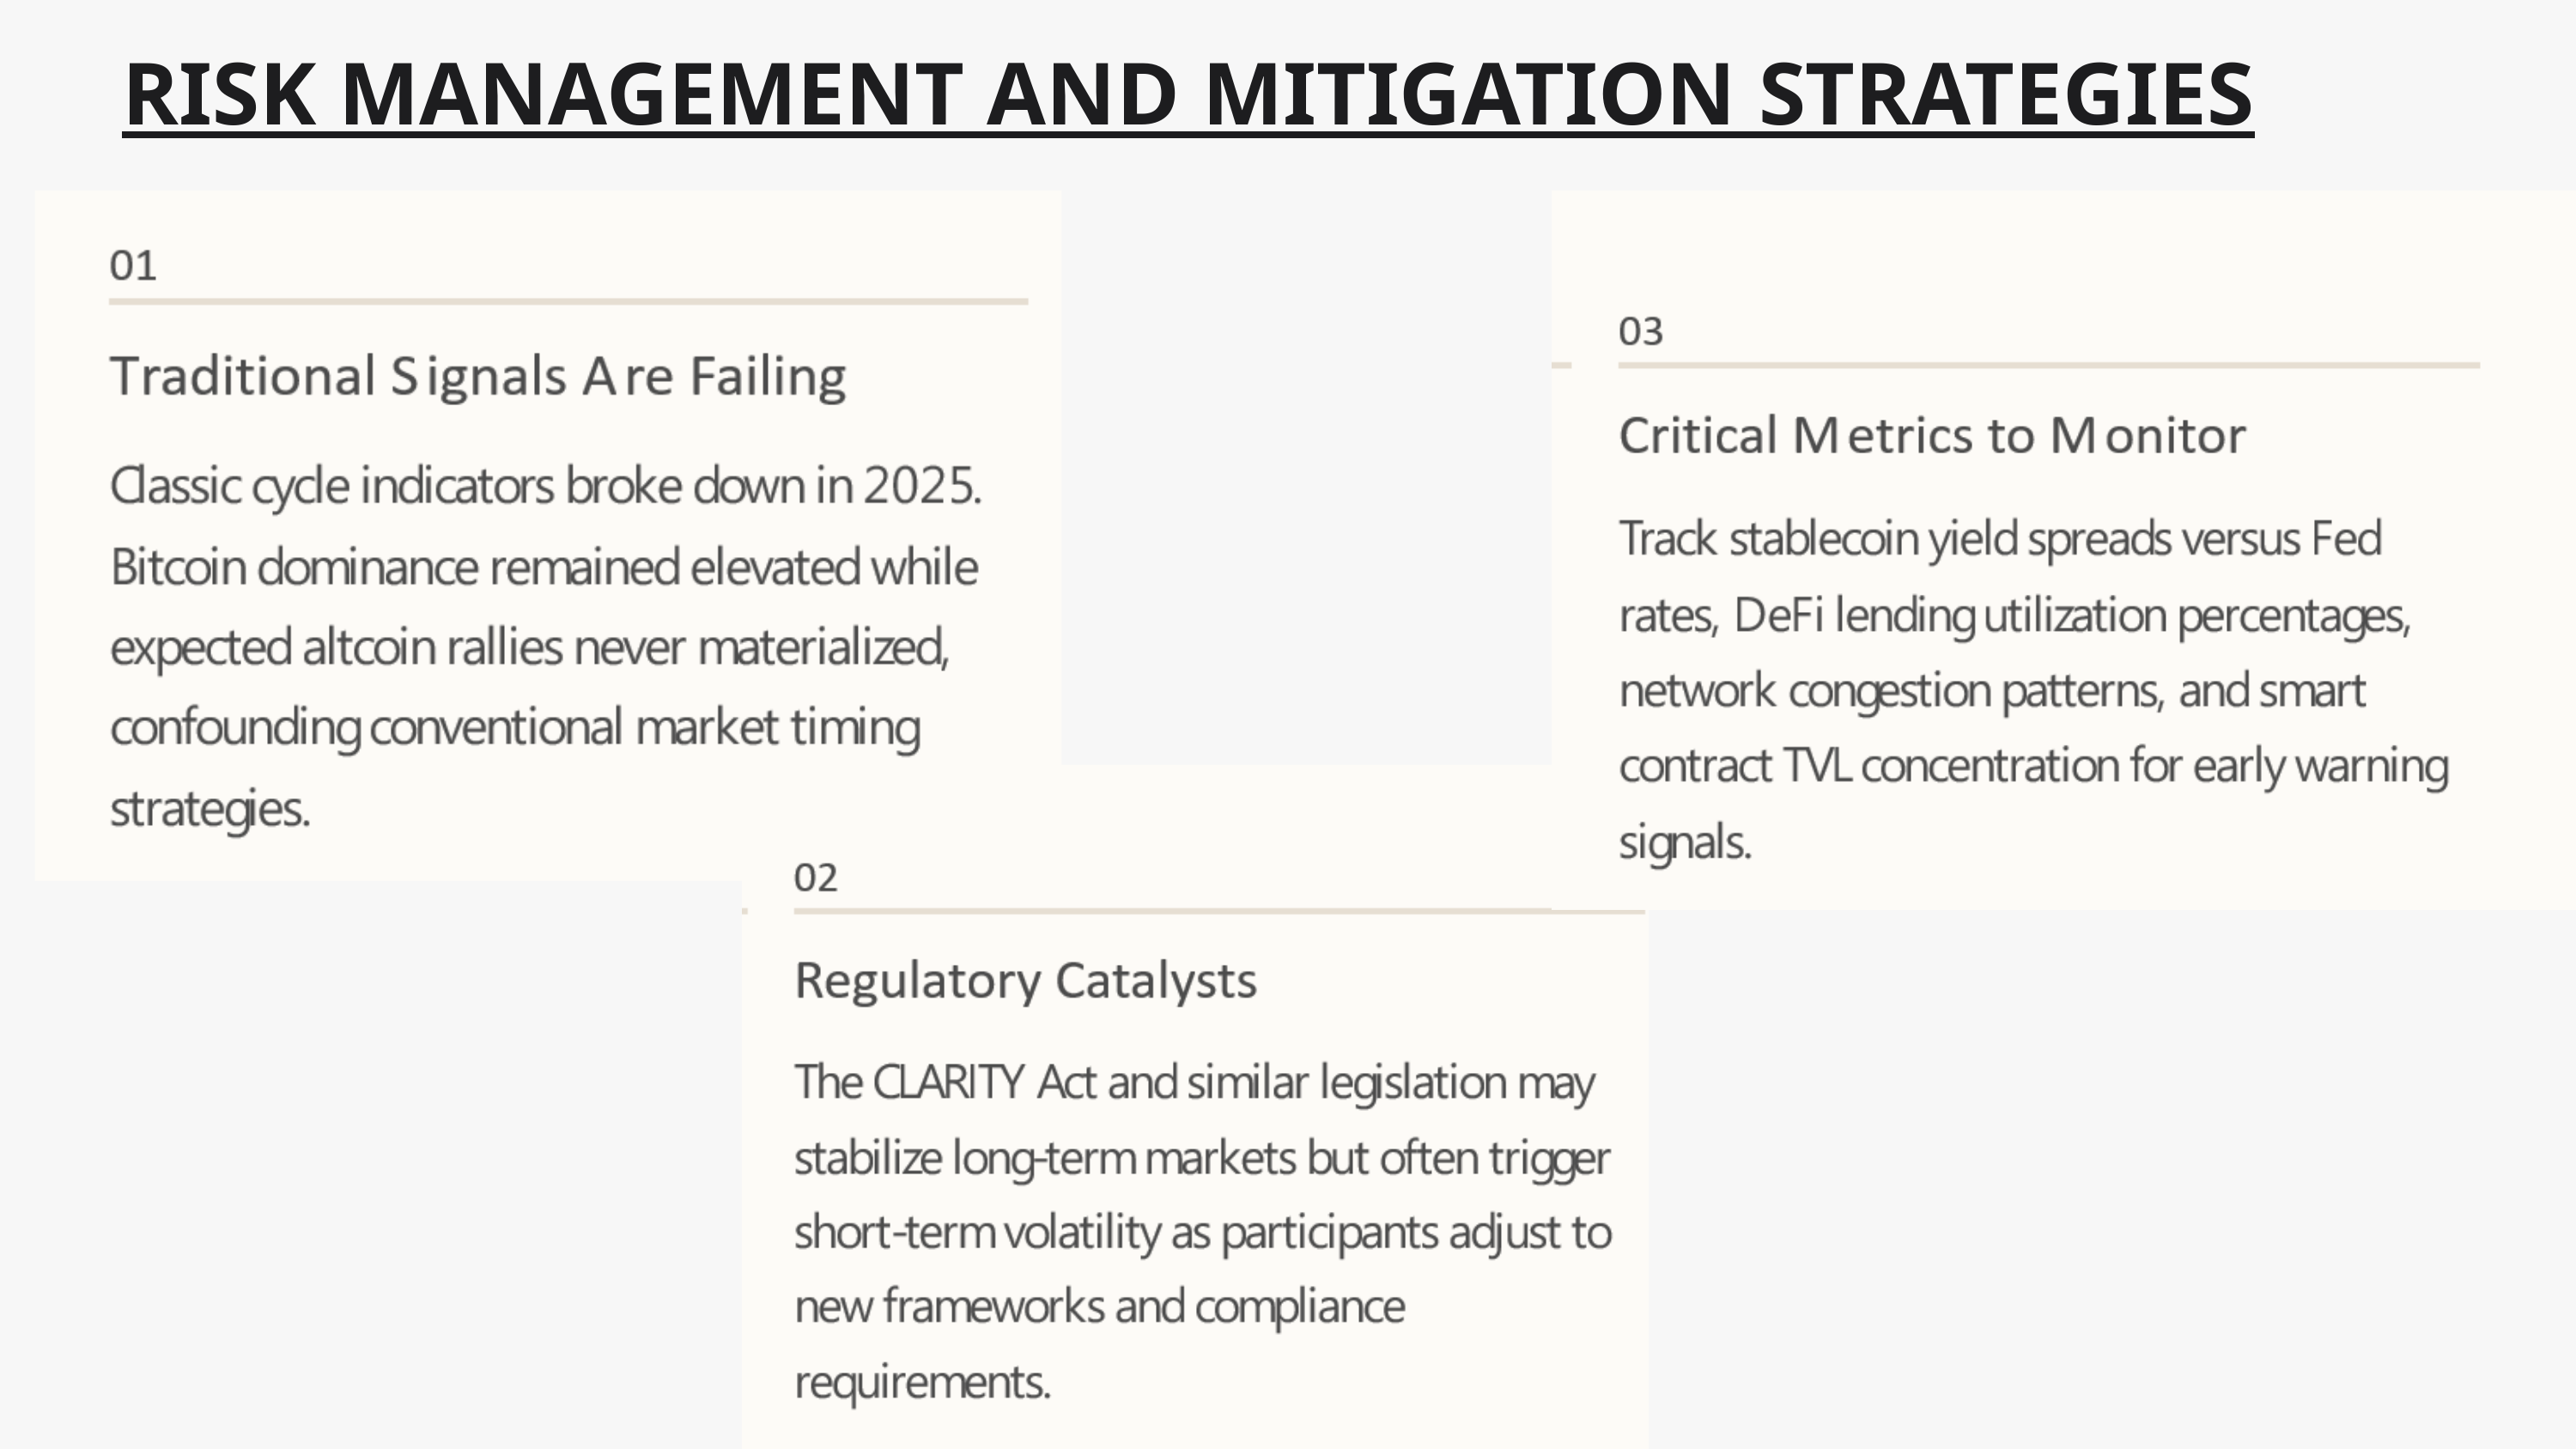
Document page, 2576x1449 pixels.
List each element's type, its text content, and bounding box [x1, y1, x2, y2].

text_box RISK MANAGEMENT AND MITIGATION STRATEGIES [122, 21, 2432, 263]
text_box [34, 191, 1062, 881]
text_box [742, 765, 1649, 1449]
text_box [1552, 191, 2576, 910]
